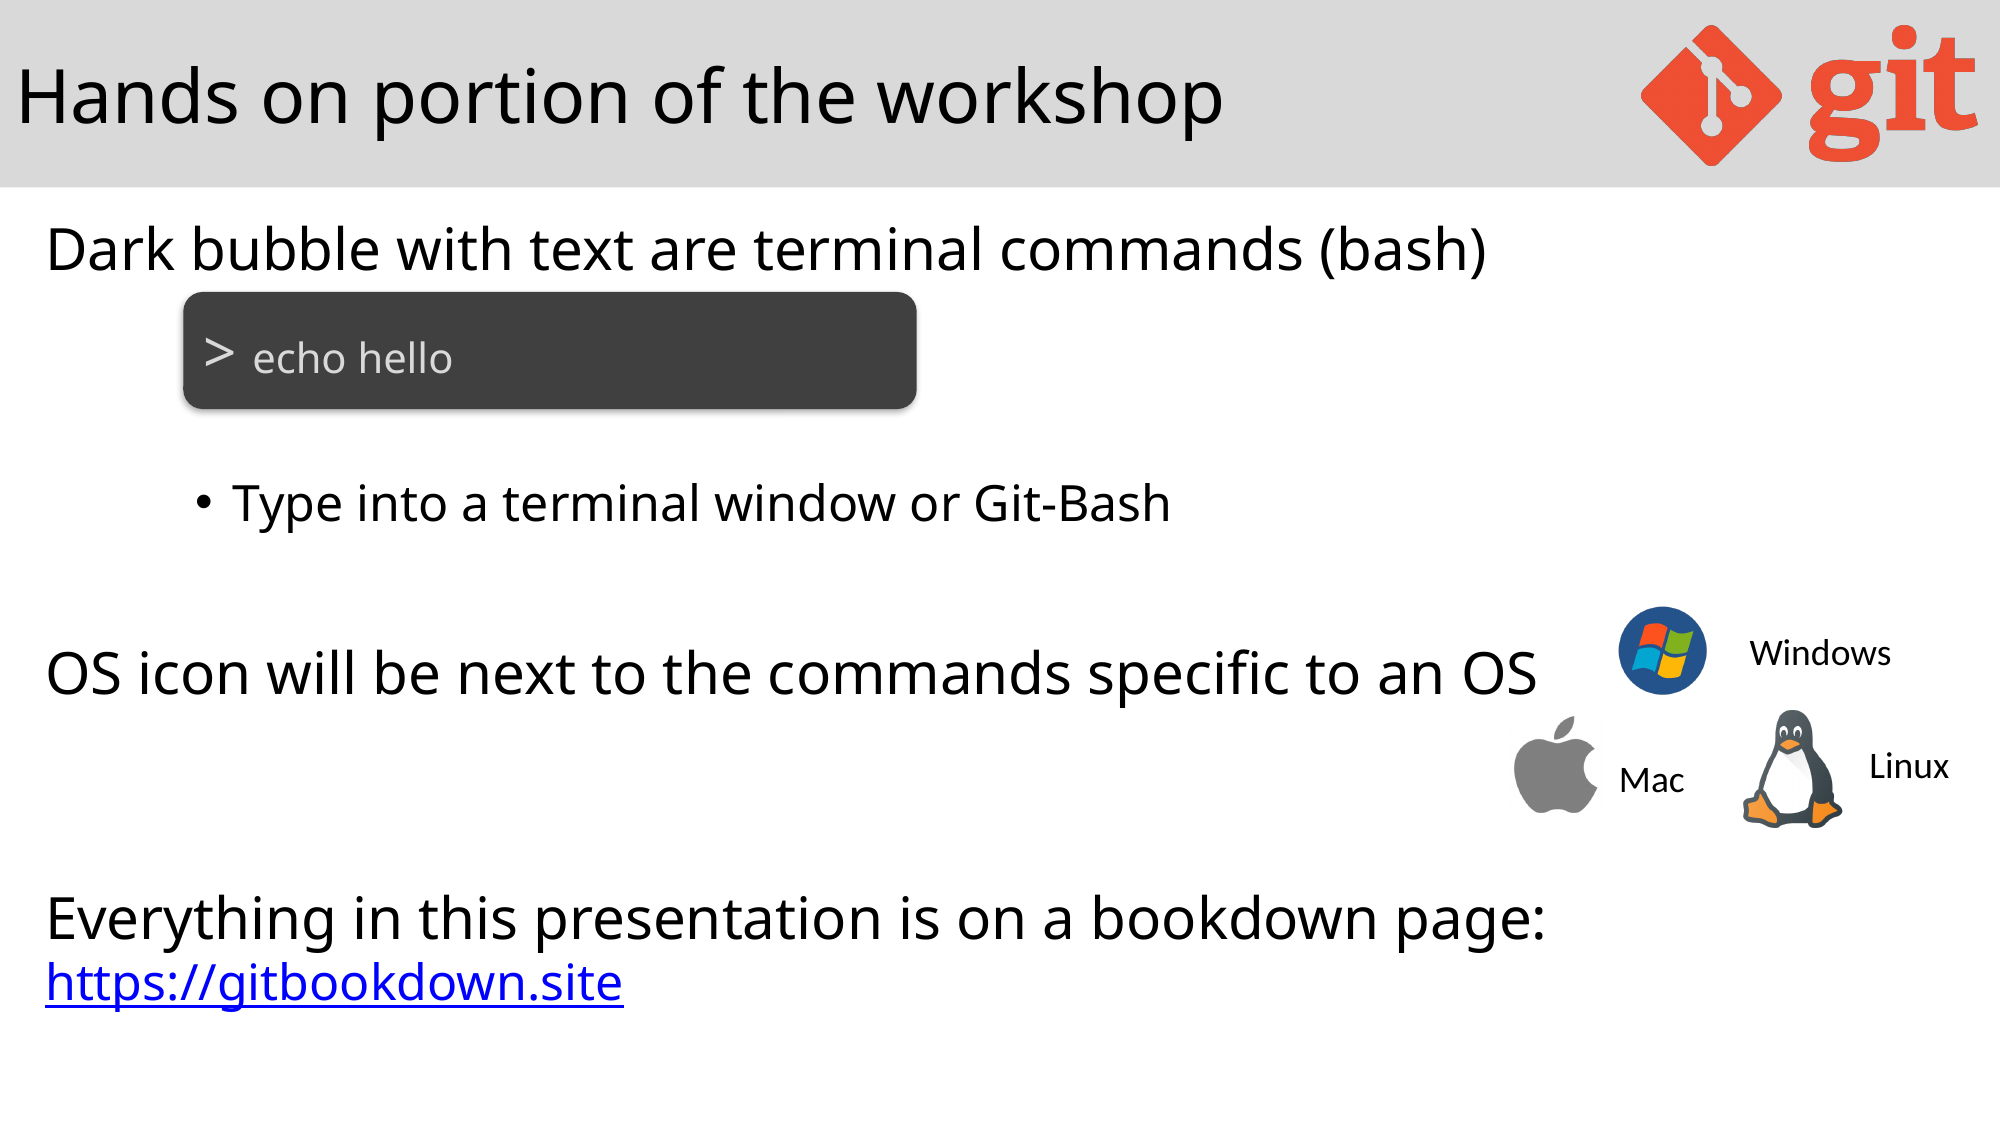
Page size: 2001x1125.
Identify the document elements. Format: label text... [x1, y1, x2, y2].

title Hands on portion of the workshop [0, 0, 2000, 188]
list Dark bubble with text are terminal commands (bash) Type into a terminal window or Git-Bash OS icon will be next to the commands specific to an OS Everything in this presentation is on a bookdown page: https://gitbookdown.site [30, 204, 1570, 1101]
picture [1641, 25, 1979, 167]
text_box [1507, 602, 1966, 828]
